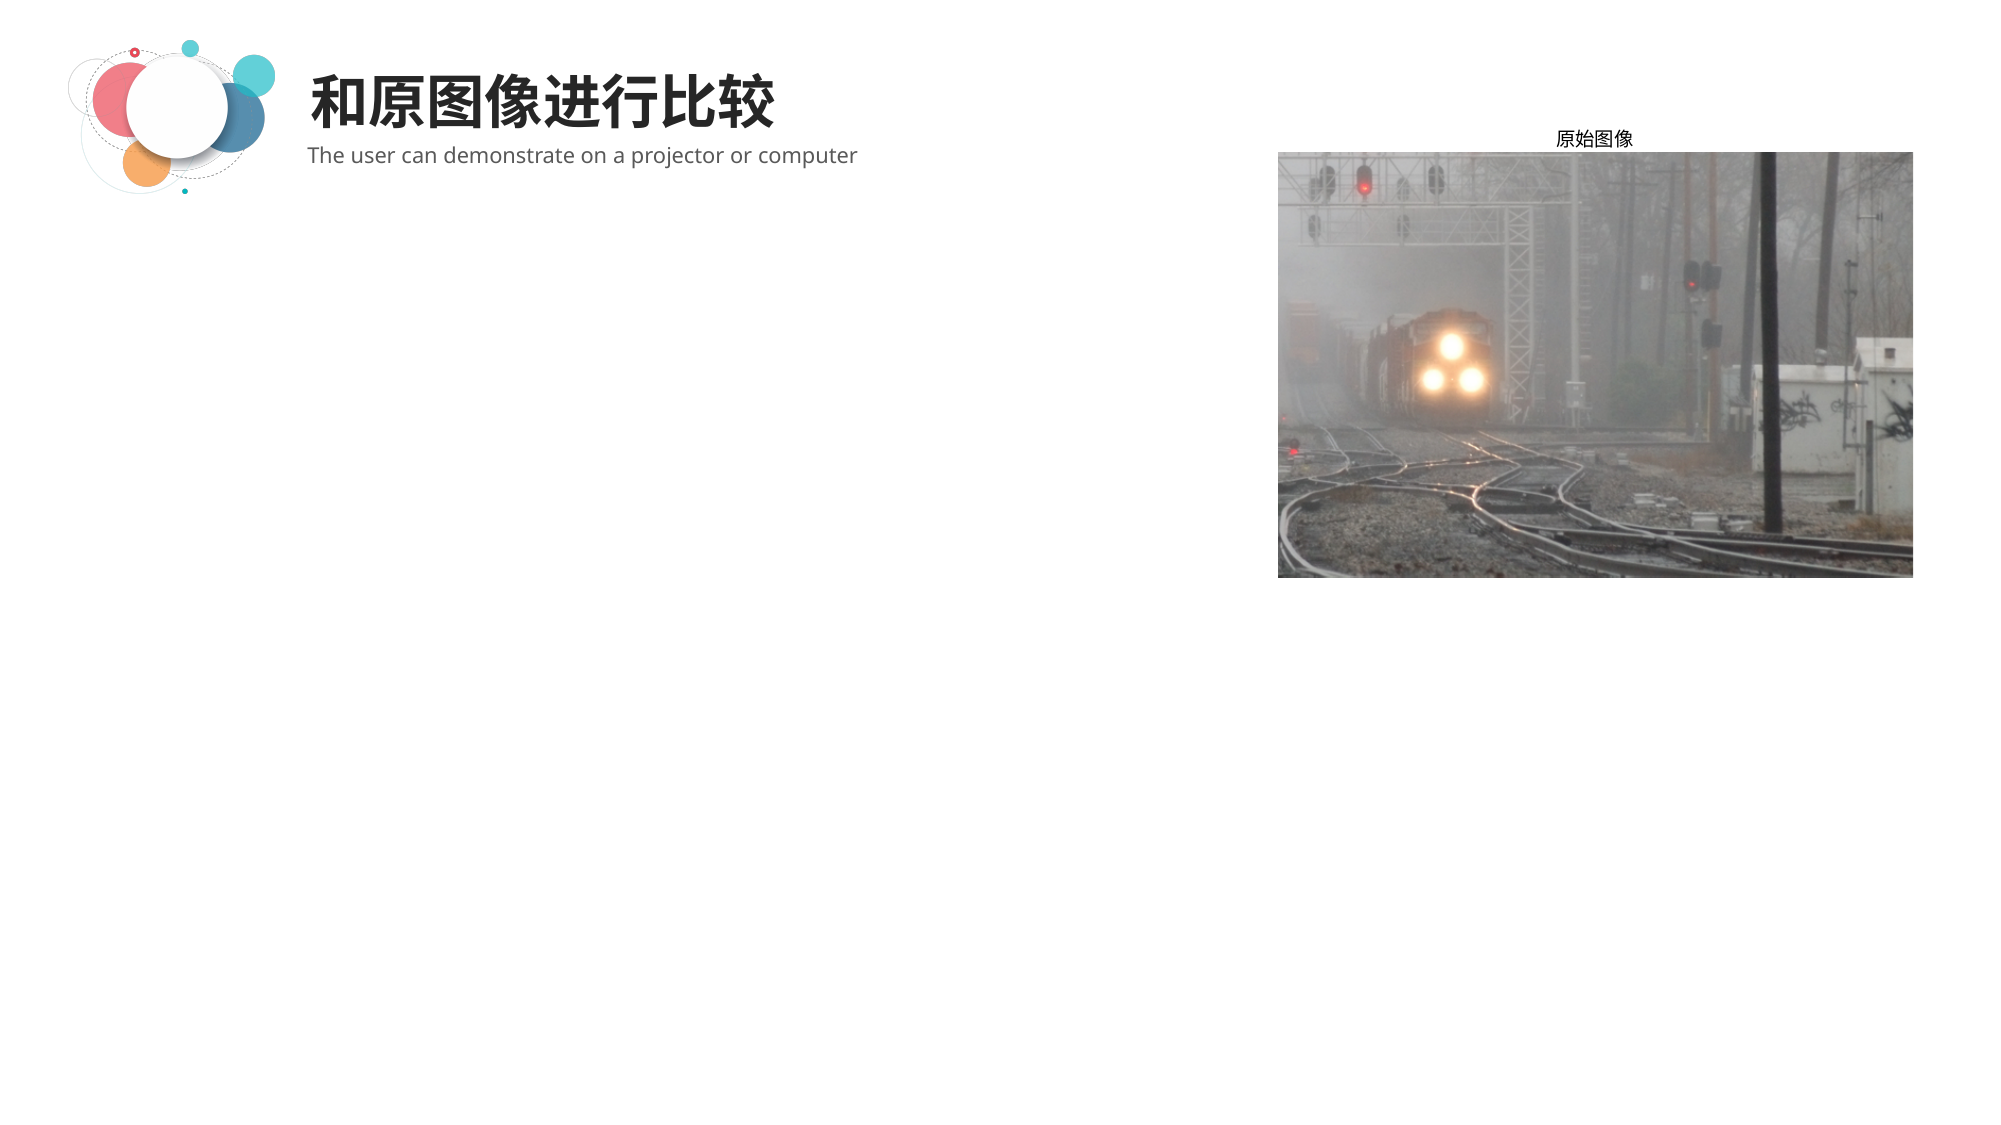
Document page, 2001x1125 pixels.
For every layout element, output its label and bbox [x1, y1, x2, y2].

picture [1181, 118, 2000, 662]
picture [68, 40, 275, 194]
text_box [292, 58, 911, 176]
